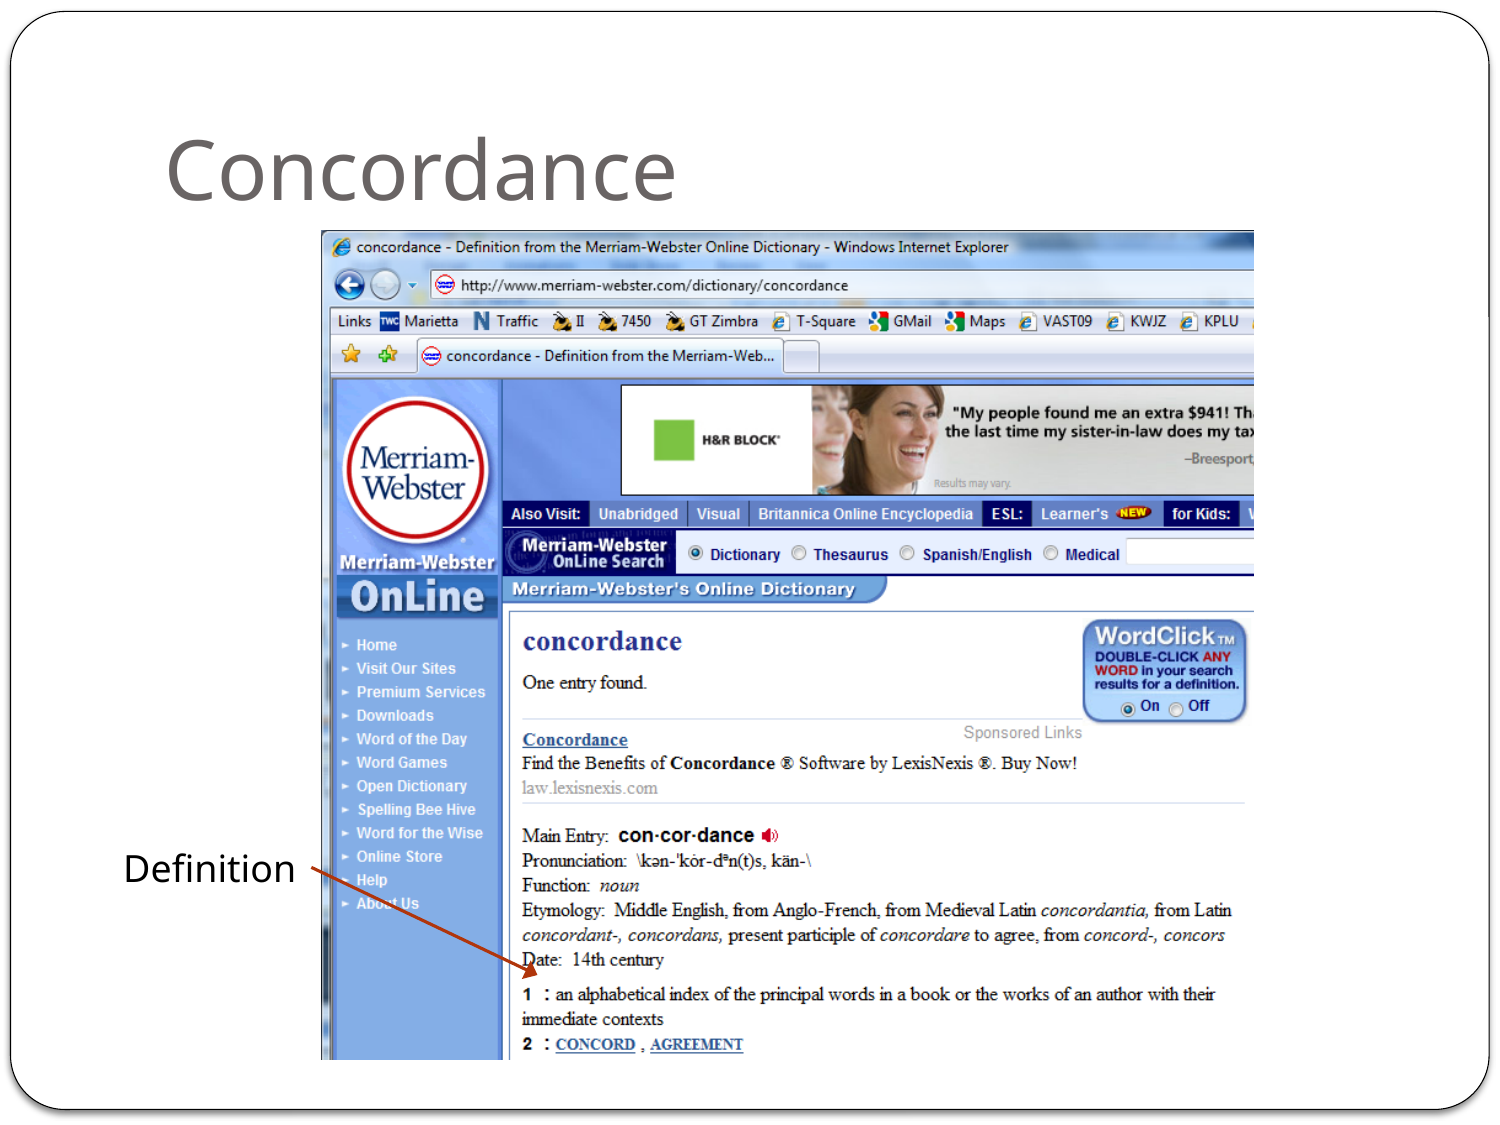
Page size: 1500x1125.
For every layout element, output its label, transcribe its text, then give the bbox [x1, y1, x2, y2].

title Concordance [150, 45, 1425, 233]
text_box Definition [108, 837, 312, 898]
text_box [294, 867, 538, 976]
picture [320, 230, 1255, 1061]
